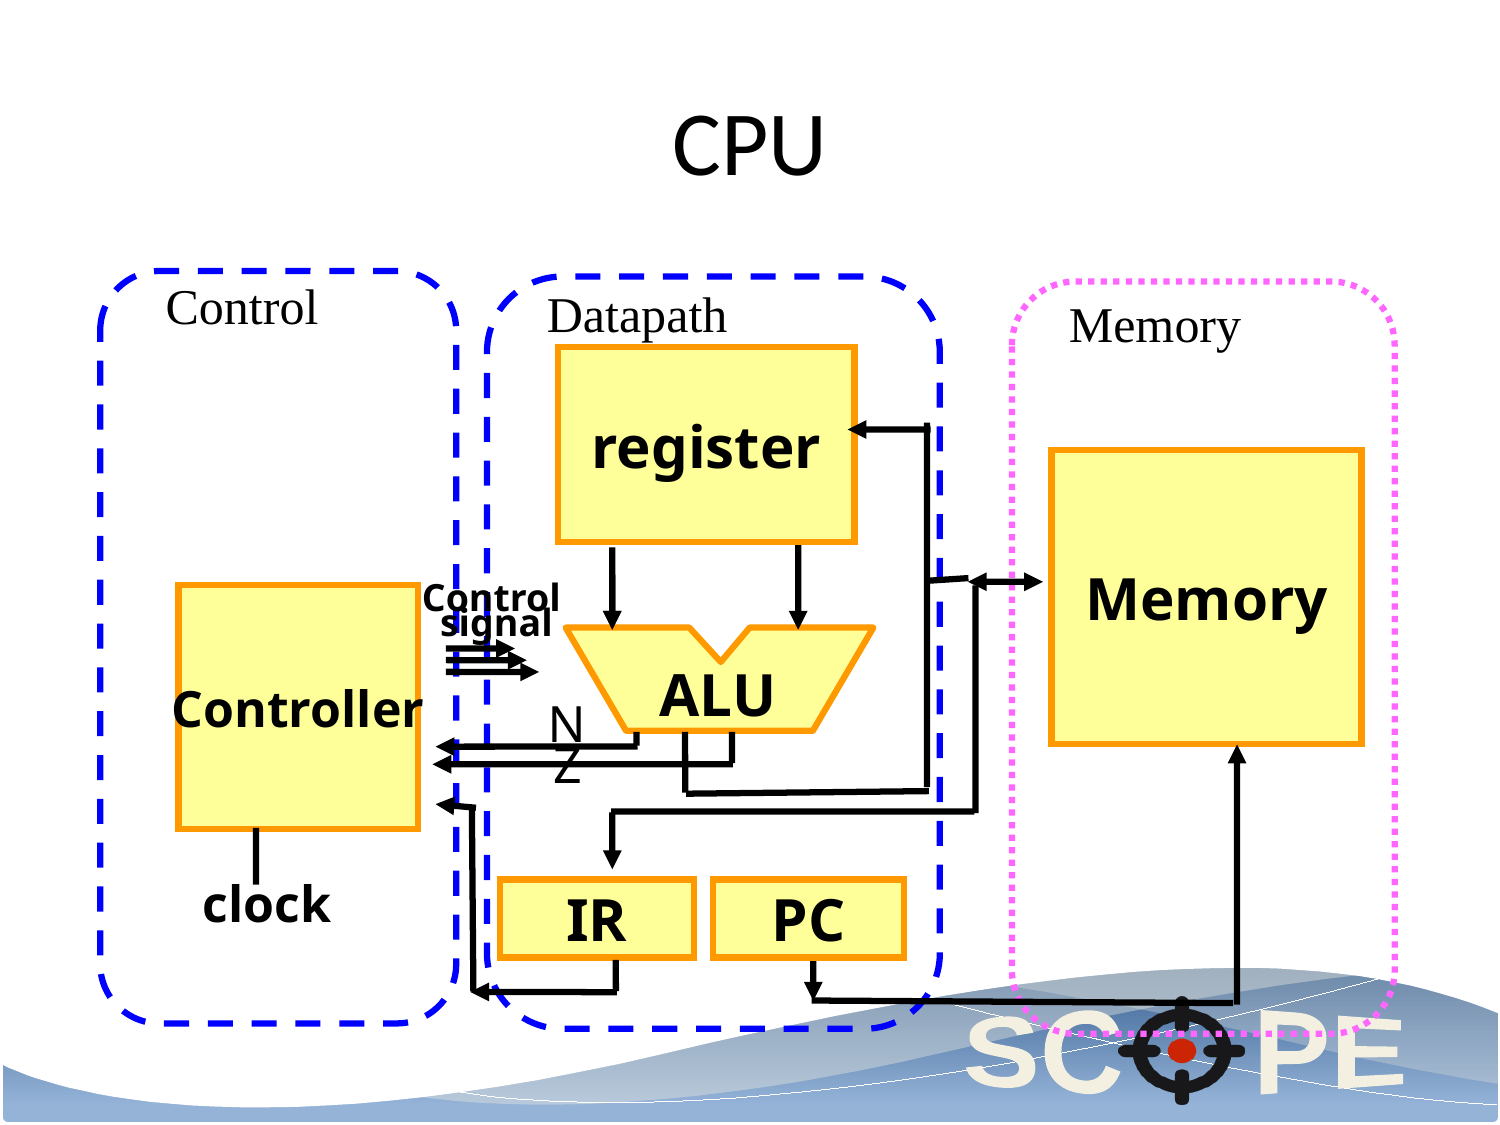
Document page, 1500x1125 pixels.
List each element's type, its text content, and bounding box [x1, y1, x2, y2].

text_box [100, 266, 1396, 1034]
title CPU [75, 45, 1425, 233]
picture [1118, 1034, 1245, 1105]
